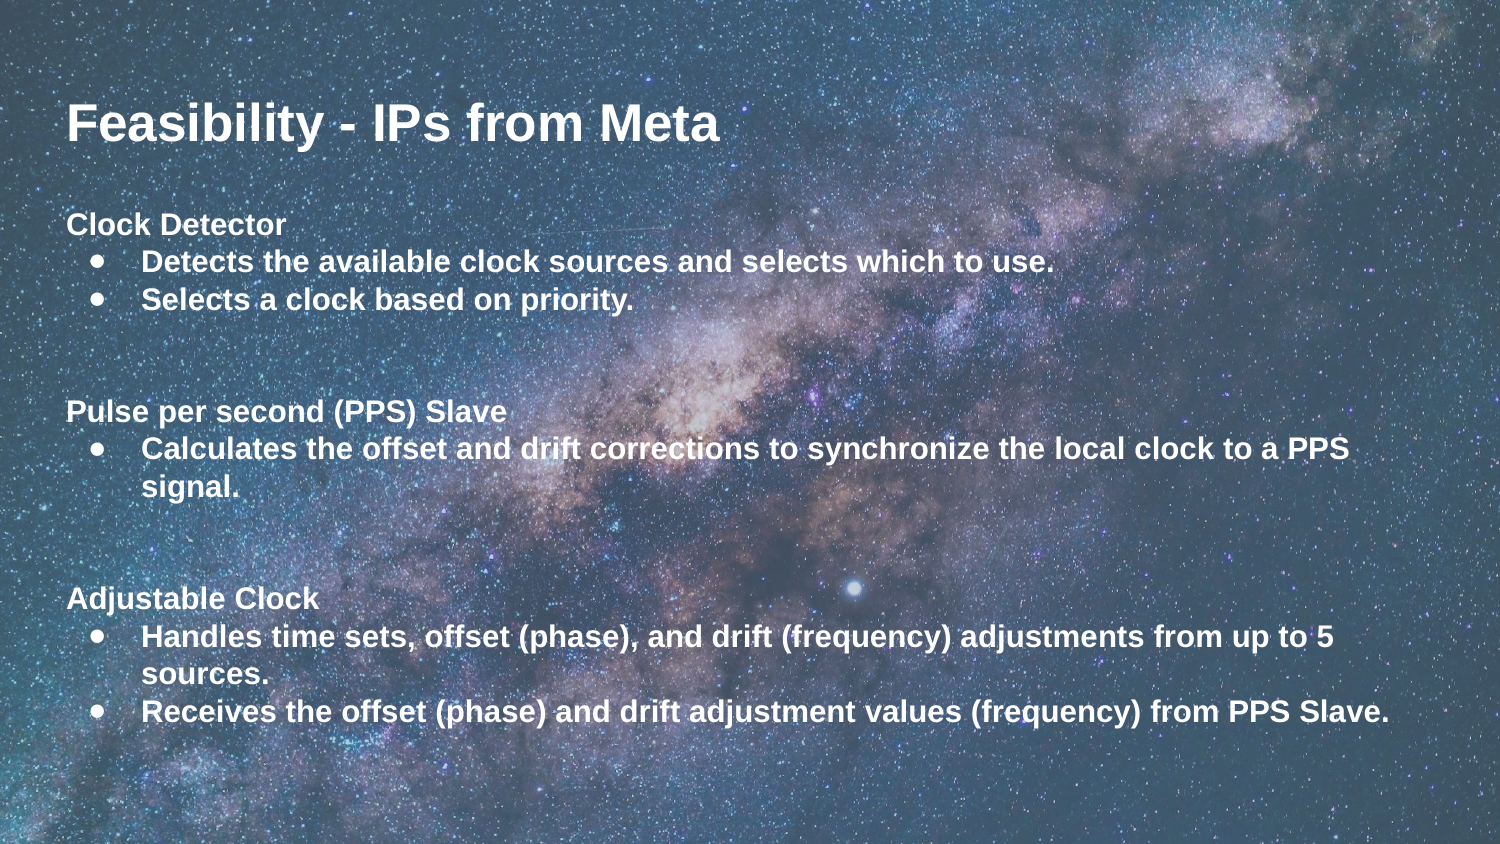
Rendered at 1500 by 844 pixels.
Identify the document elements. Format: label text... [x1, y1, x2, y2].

list Clock Detector Detects the available clock sources and selects which to use. Selects a clock based on priority. Pulse per second (PPS) Slave Calculates the offset and drift corrections to synchronize the local clock to a PPS signal. Adjustable Clock Handles time sets, offset (phase), and drift (frequency) adjustments from up to 5 sources. Receives the offset (phase) and drift adjustment values (frequency) from PPS Slave. [51, 189, 1449, 750]
title Feasibility - IPs from Meta [51, 72, 1449, 167]
